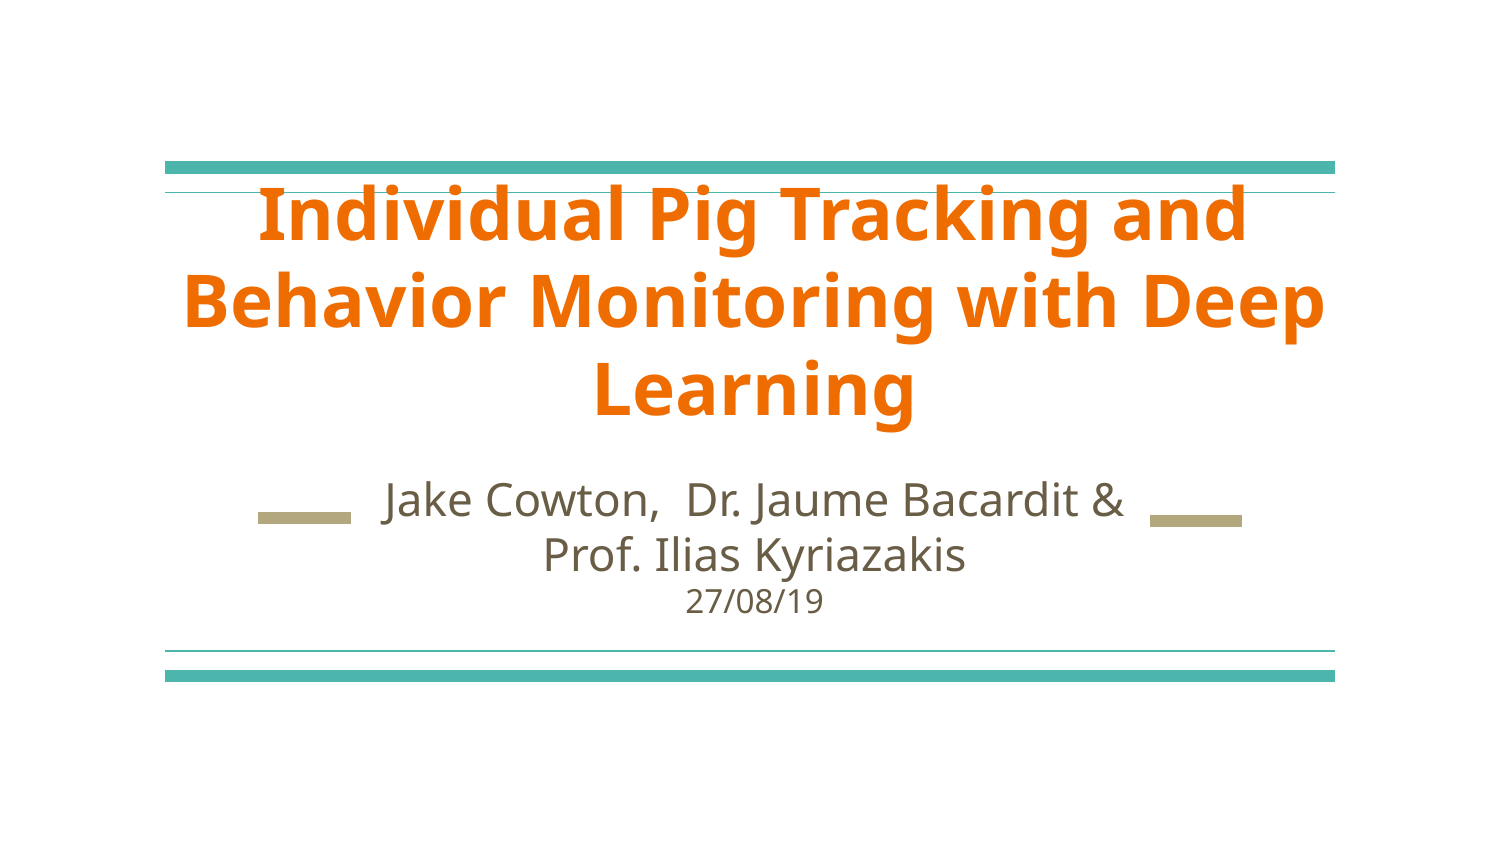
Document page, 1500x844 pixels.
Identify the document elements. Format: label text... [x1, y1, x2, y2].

title Individual Pig Tracking and Behavior Monitoring with Deep Learning [164, 225, 1345, 446]
subtitle Jake Cowton, Dr. Jaume Bacardit & Prof. Ilias Kyriazakis 27/08/19 [55, 455, 1454, 607]
